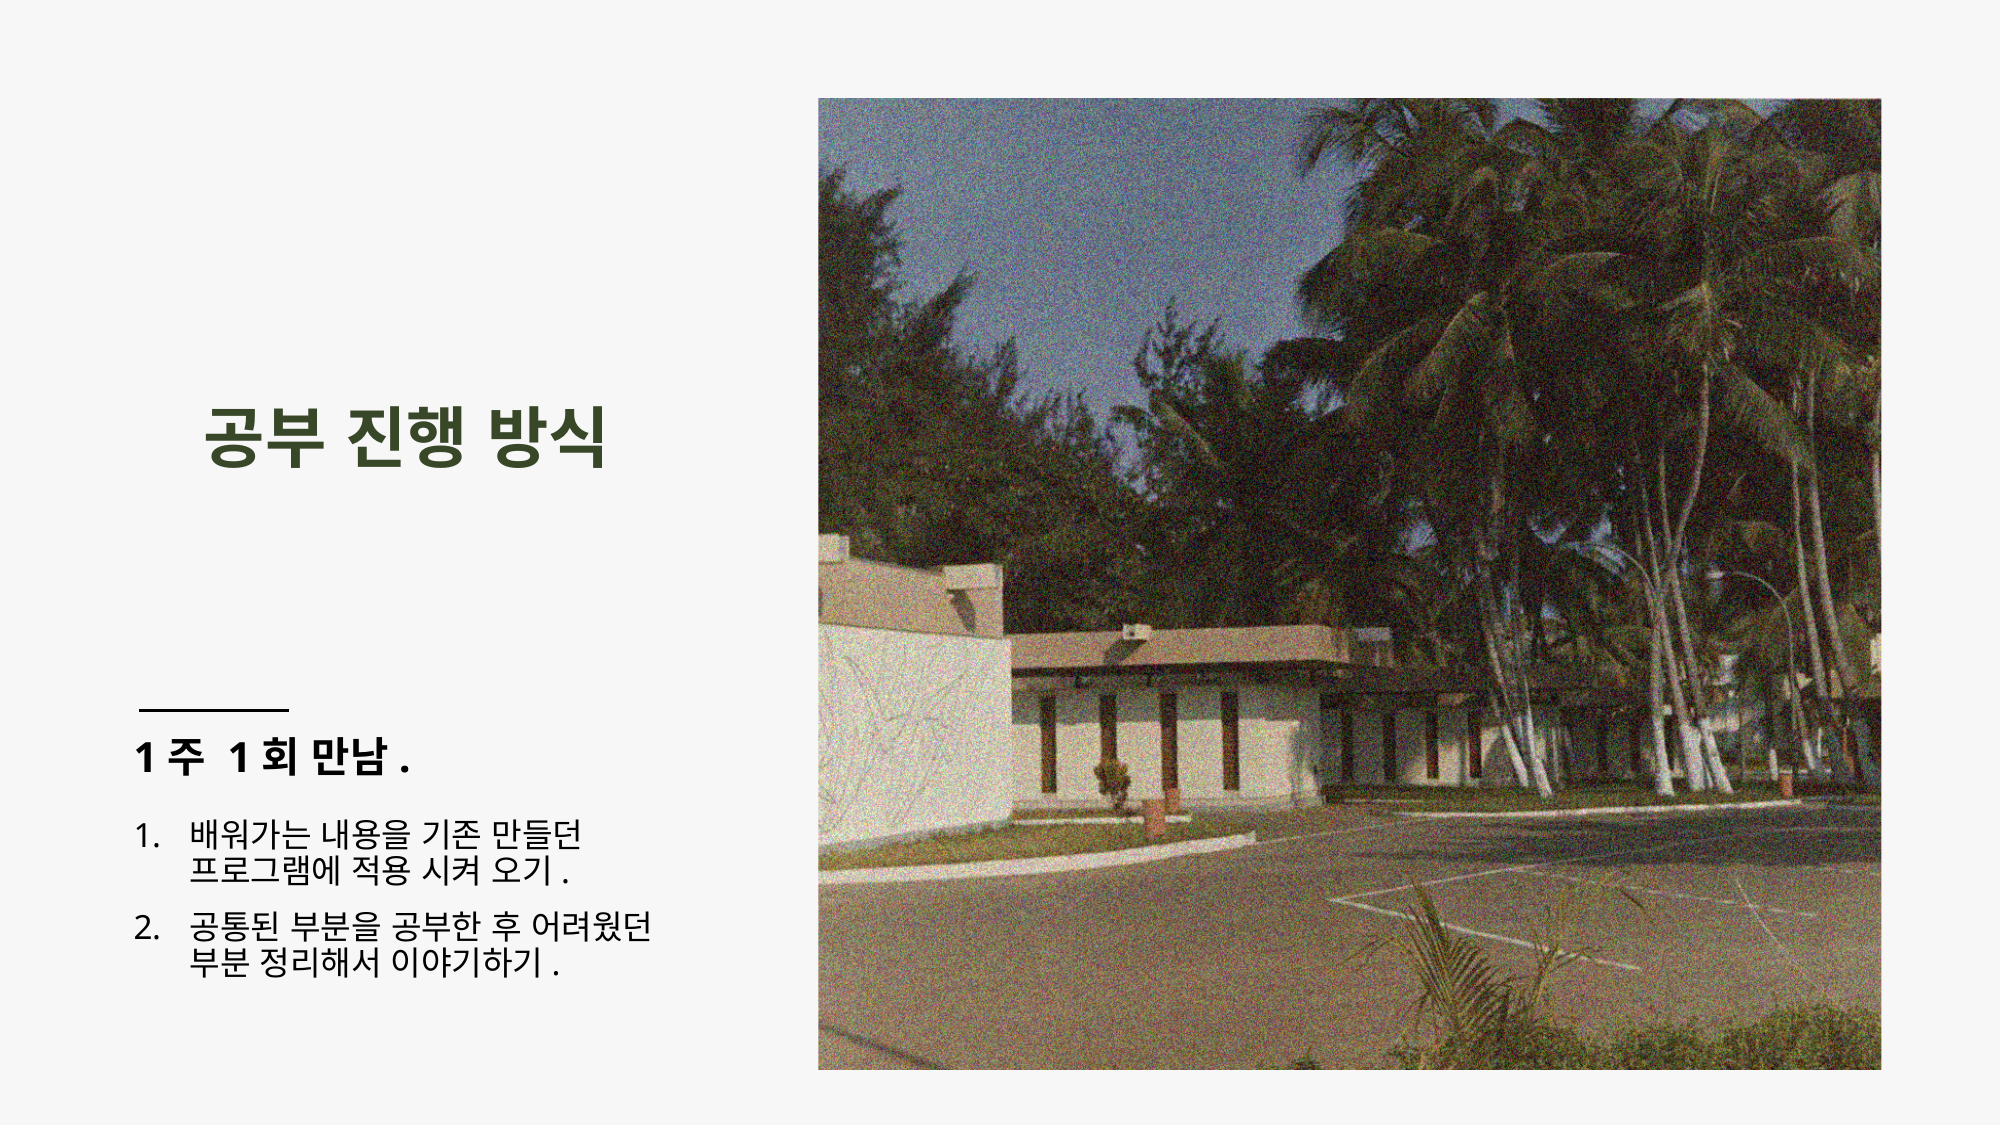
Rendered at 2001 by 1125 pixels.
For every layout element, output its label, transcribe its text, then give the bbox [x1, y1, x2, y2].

list 배워가는 내용을 기존 만들던 프로그램에 적용 시켜 오기. 공통된 부분을 공부한 후 어려웠던 부분 정리해서 이야기하기. [118, 811, 673, 1070]
picture [818, 98, 1882, 1070]
list 공부 진행 방식 [118, 397, 696, 473]
list 1주 1회 만남. [118, 729, 415, 805]
